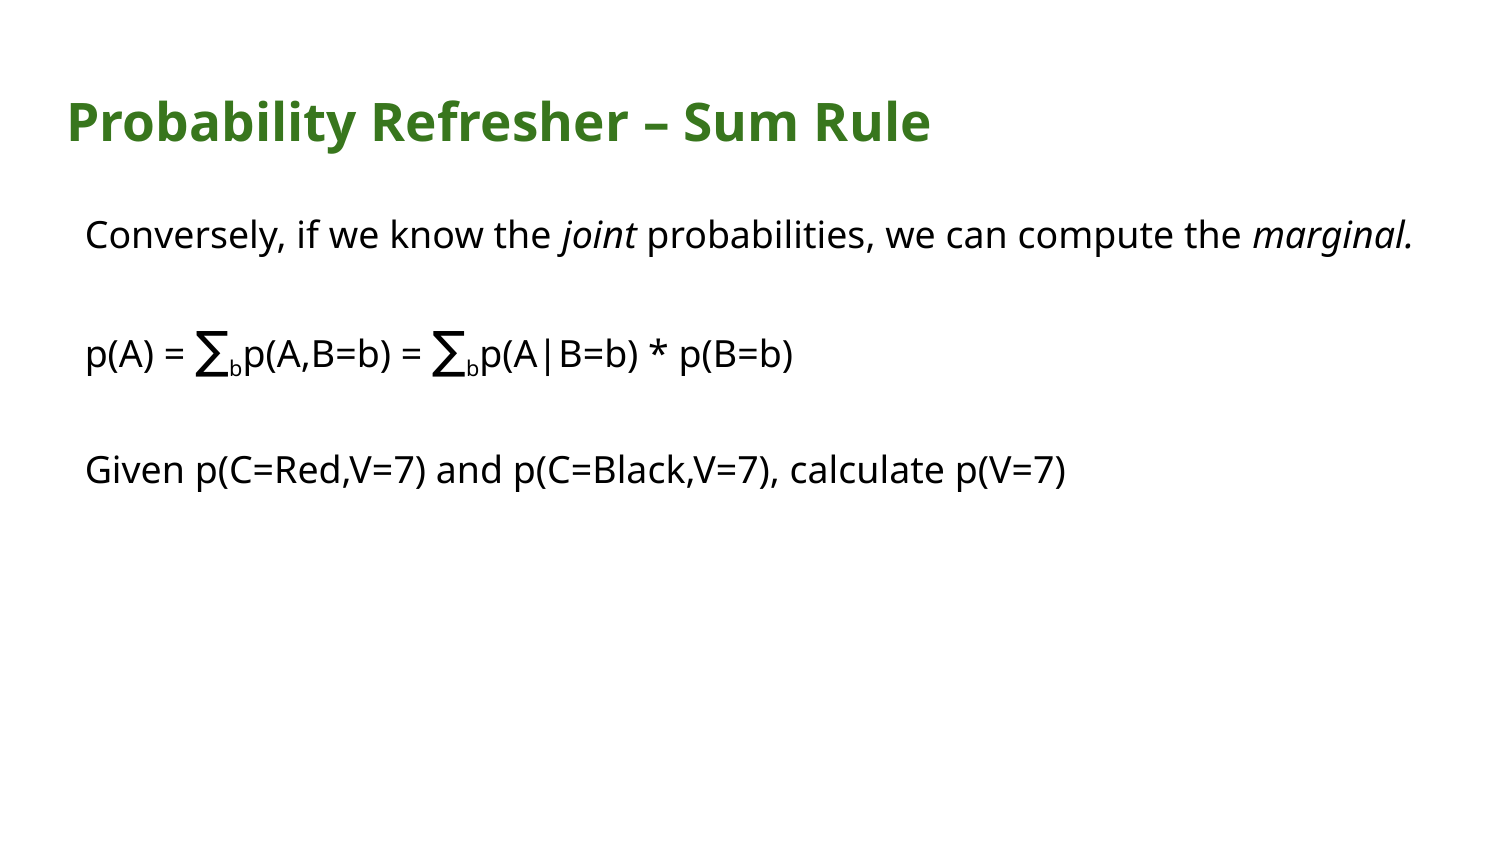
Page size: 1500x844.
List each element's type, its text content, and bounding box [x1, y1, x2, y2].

list Conversely, if we know the joint probabilities, we can compute the marginal. p(A) = ∑bp(A,B=b) = ∑bp(A|B=b) * p(B=b) Given p(C=Red,V=7) and p(C=Black,V=7), calculate p(V=7) [51, 189, 1449, 750]
title Probability Refresher – Sum Rule [51, 72, 1449, 167]
